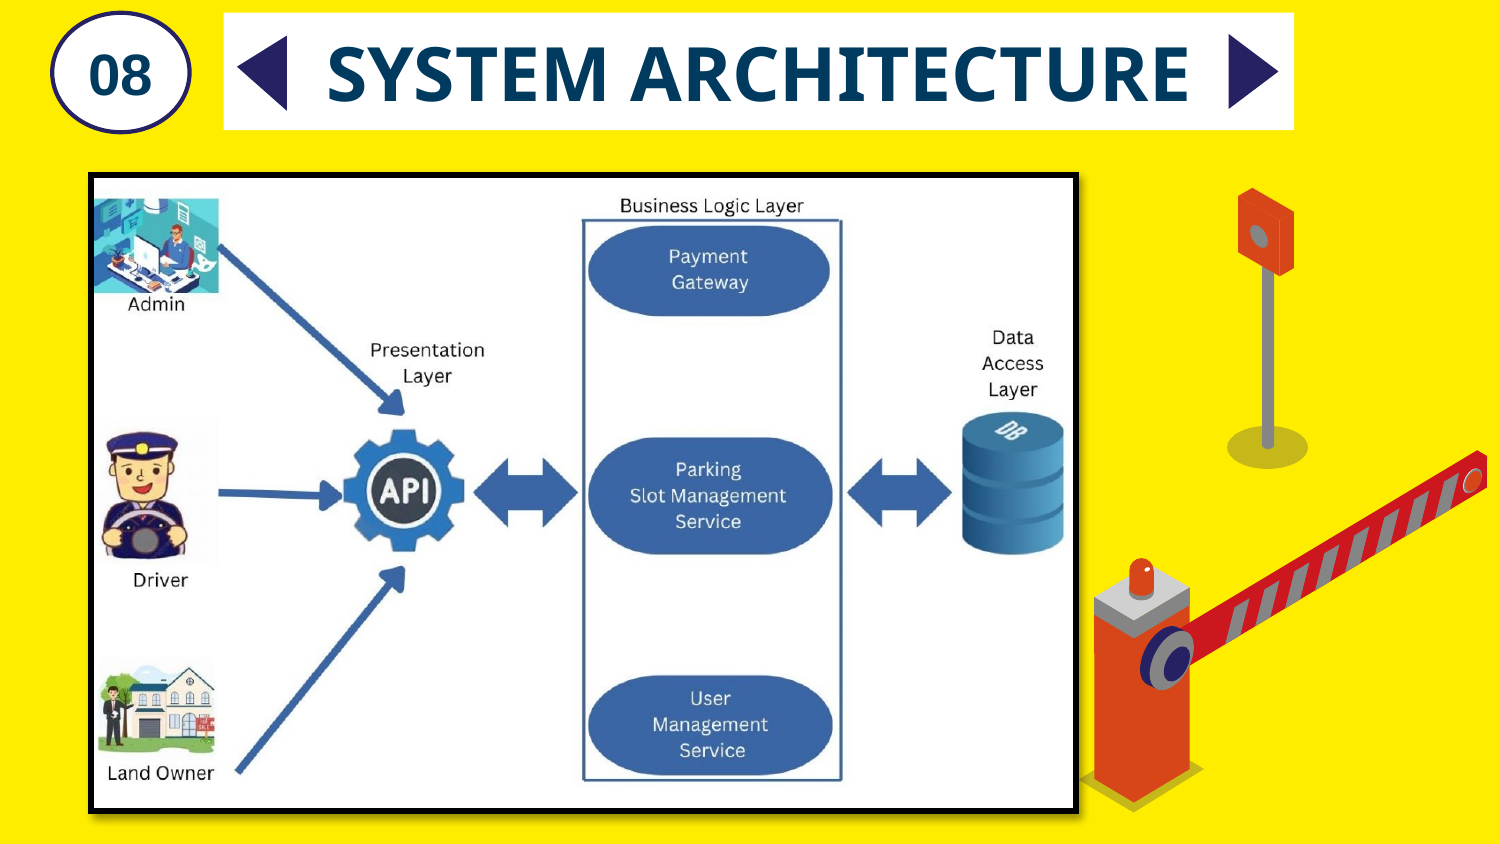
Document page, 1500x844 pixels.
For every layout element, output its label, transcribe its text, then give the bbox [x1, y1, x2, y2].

text_box 08 [50, 10, 192, 135]
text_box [1226, 187, 1309, 470]
picture [94, 178, 1073, 809]
text_box [1228, 33, 1279, 110]
text_box SYSTEM ARCHITECTURE [223, 12, 1295, 131]
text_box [1078, 449, 1488, 813]
text_box [236, 35, 287, 111]
